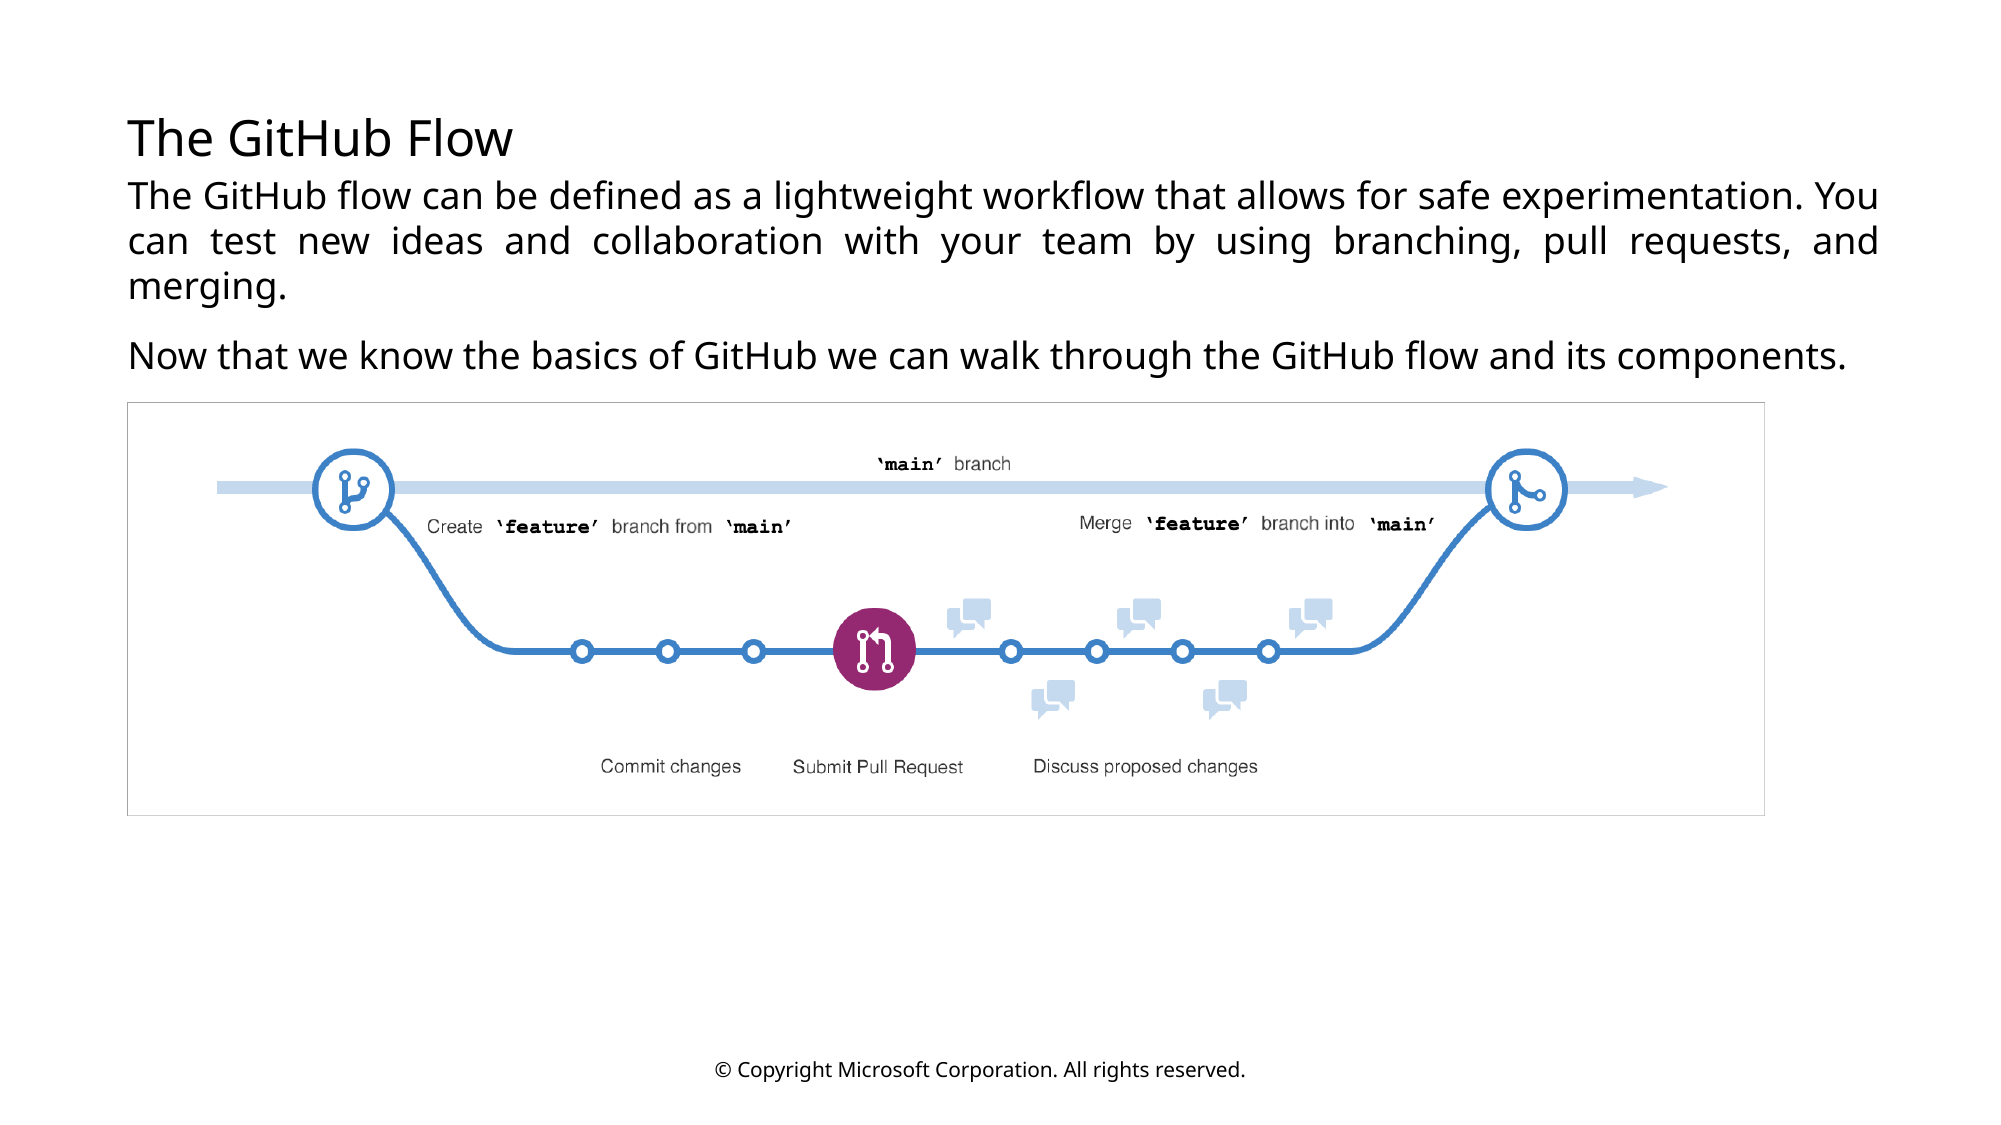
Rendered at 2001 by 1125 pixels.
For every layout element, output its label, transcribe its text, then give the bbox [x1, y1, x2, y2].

text_box The GitHub flow can be defined as a lightweight workflow that allows for safe experimentation. You can test new ideas and collaboration with your team by using branching, pull requests, and merging. Now that we know the basics of GitHub we can walk through the GitHub flow and its components. [127, 234, 1882, 316]
picture [127, 401, 1766, 927]
footer © Copyright Microsoft Corporation. All rights reserved. [714, 1053, 1396, 1086]
text_box The GitHub Flow [127, 96, 1873, 178]
